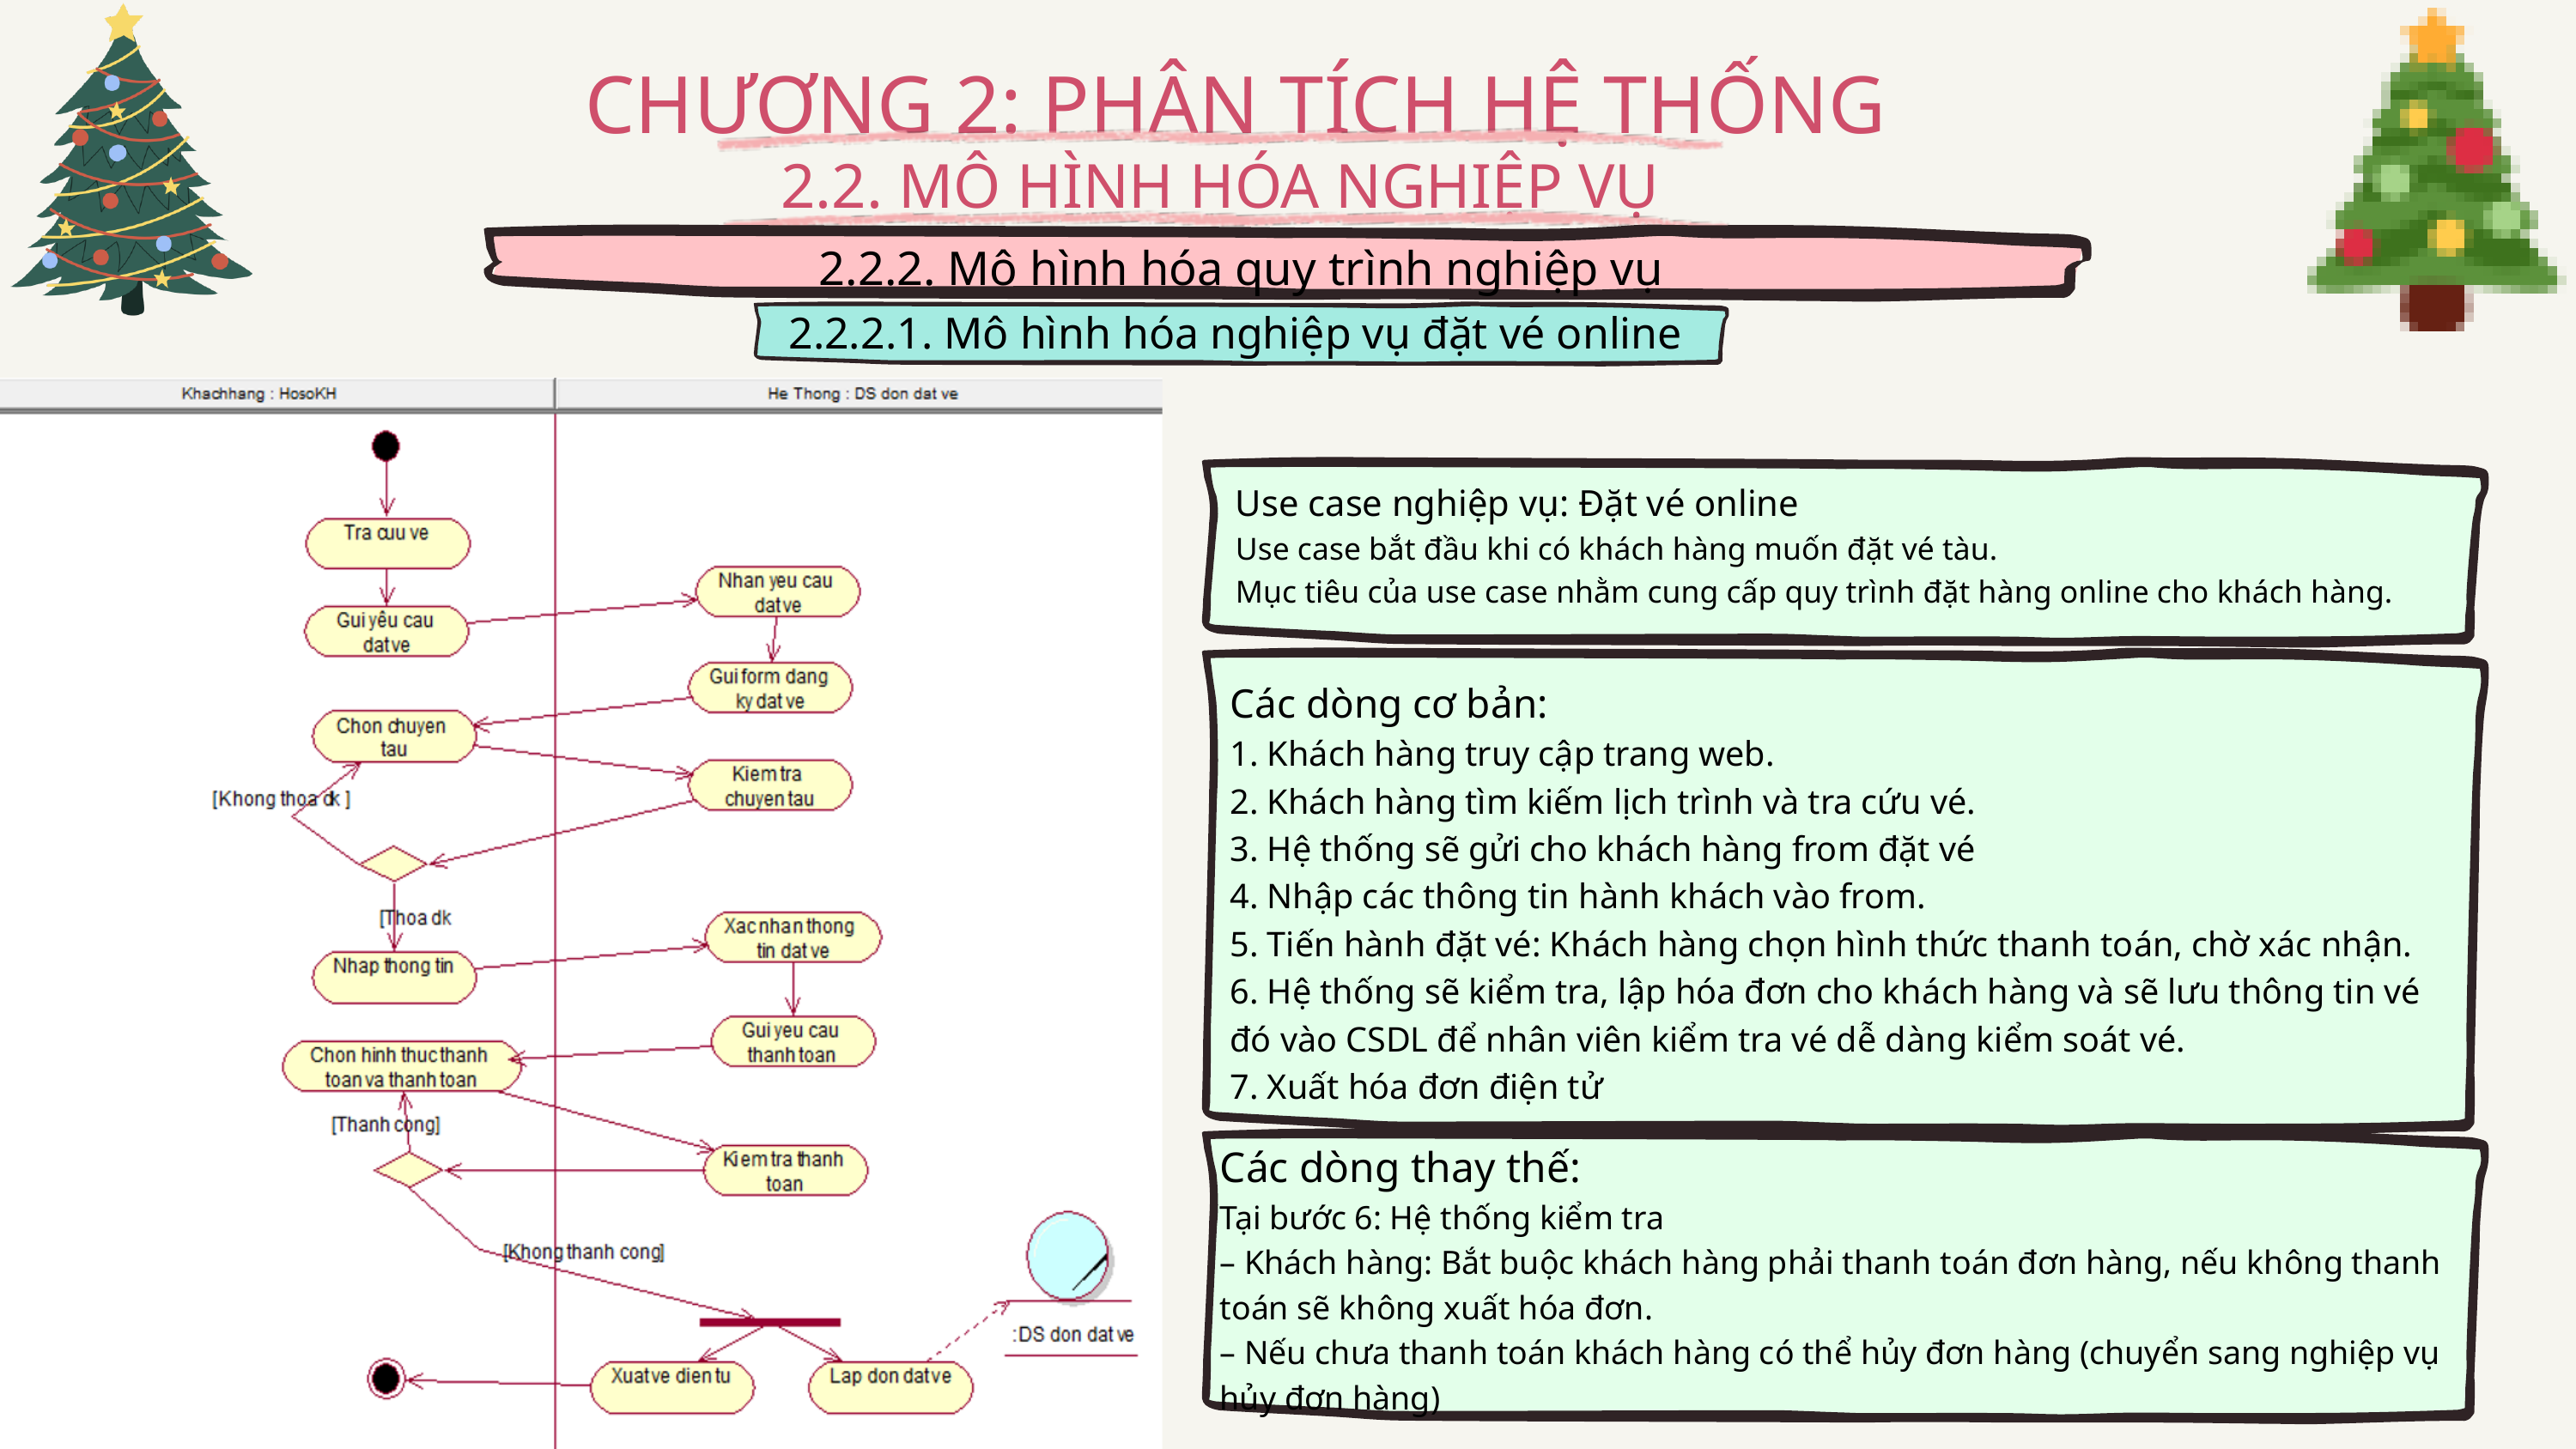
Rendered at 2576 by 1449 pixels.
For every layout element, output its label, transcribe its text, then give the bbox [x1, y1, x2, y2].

picture [10, 3, 252, 316]
text_box 2.2. MÔ HÌNH HÓA NGHIỆP VỤ [614, 135, 1826, 222]
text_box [1200, 1128, 2490, 1425]
picture [716, 103, 1723, 183]
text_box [483, 224, 2093, 302]
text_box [753, 301, 1730, 367]
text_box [1200, 457, 2490, 646]
text_box CHƯƠNG 2: PHÂN TÍCH HỆ THỐNG [255, 39, 2238, 149]
picture [0, 378, 1163, 1449]
picture [2299, 8, 2576, 331]
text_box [1200, 647, 2490, 1128]
picture [722, 185, 1729, 224]
